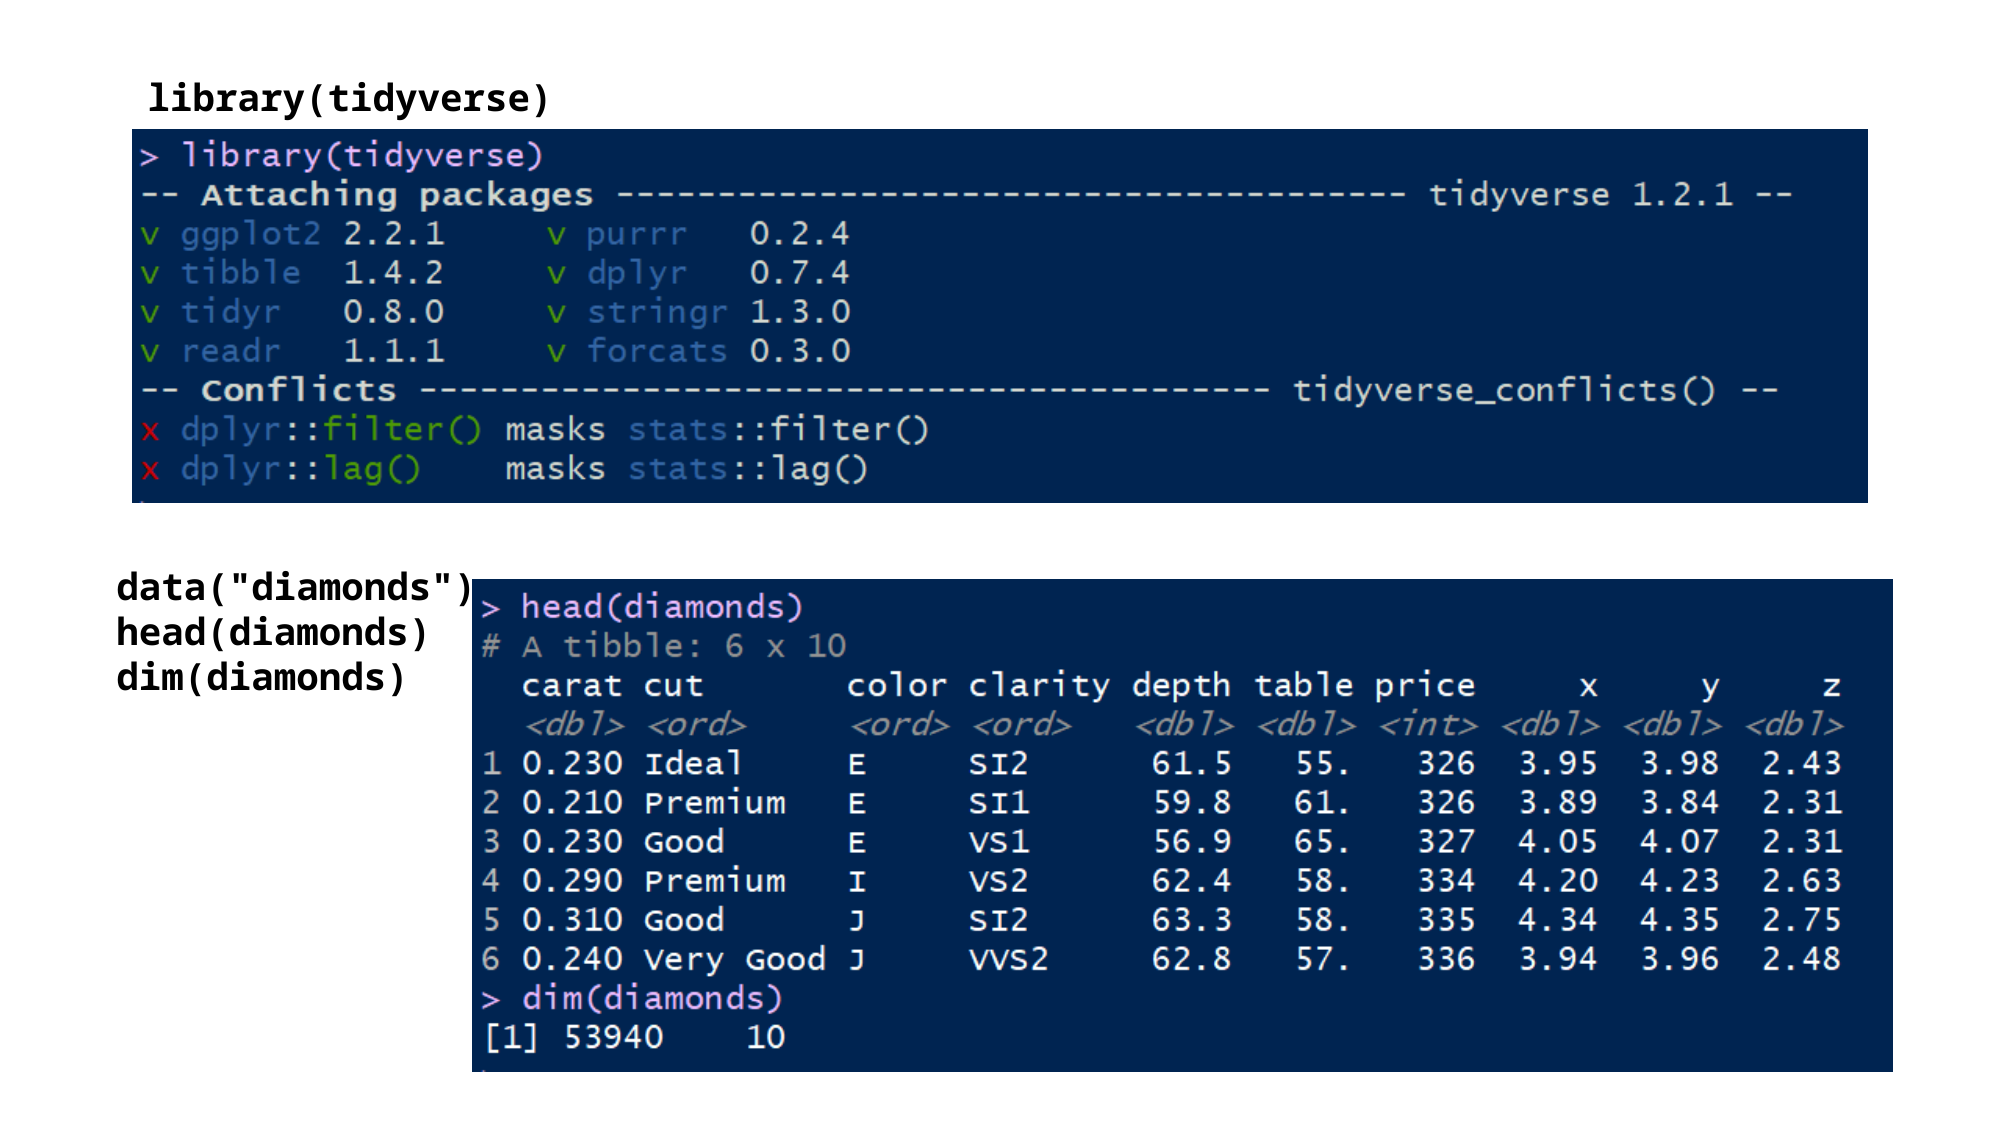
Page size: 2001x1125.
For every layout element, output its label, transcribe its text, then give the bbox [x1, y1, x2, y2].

picture [472, 579, 1893, 1072]
text_box library(tidyverse) [132, 66, 665, 127]
picture [132, 129, 1868, 503]
text_box data("diamonds") head(diamonds) dim(diamonds) [101, 555, 1102, 706]
